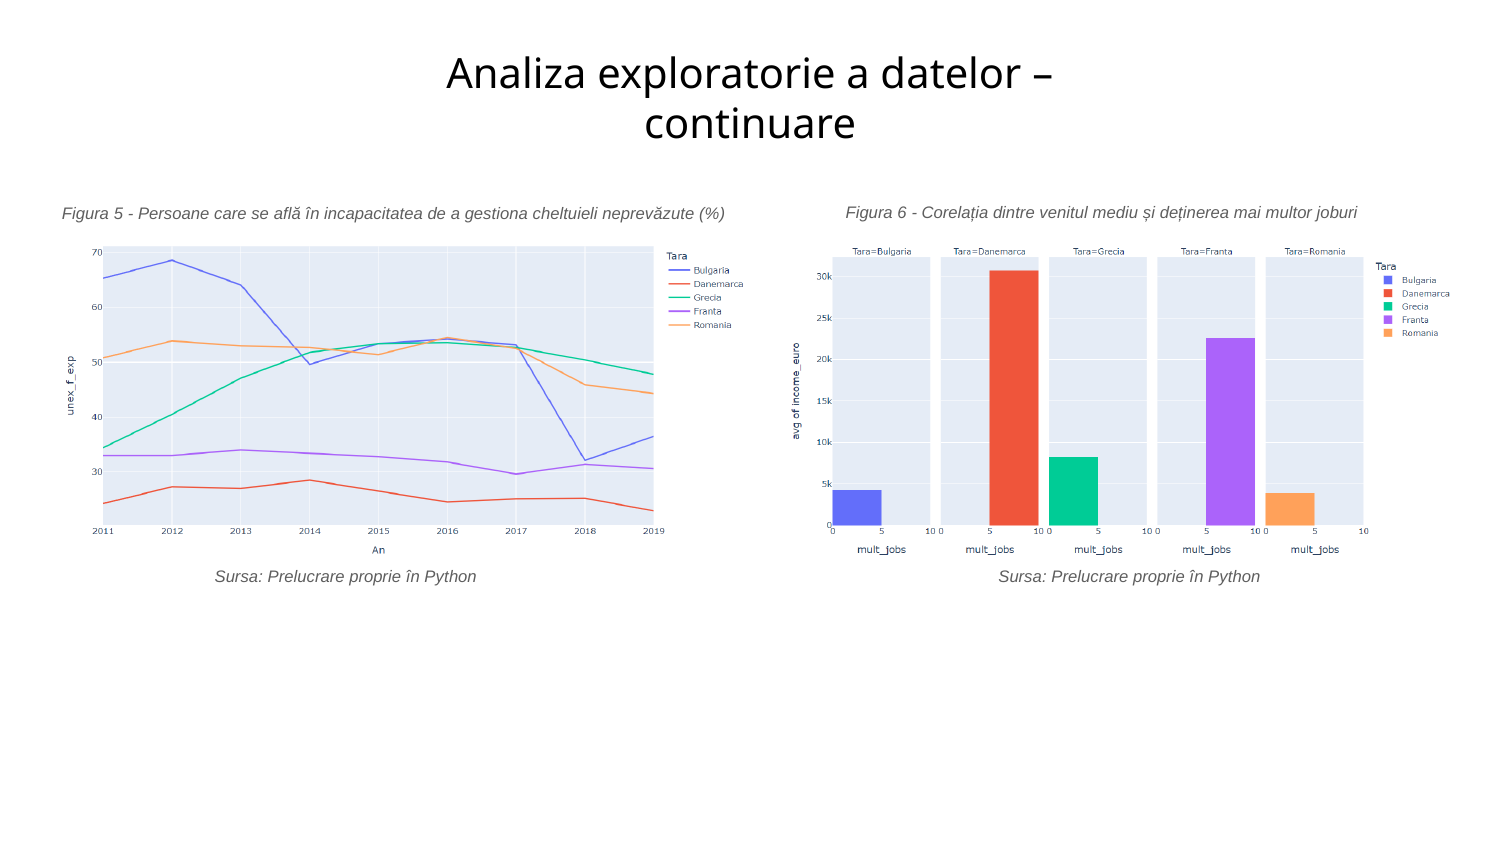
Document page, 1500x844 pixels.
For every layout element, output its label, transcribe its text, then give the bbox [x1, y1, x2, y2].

text_box Figura 5 - Persoane care se află în incapacitatea de a gestiona cheltuieli neprevăzute (%) [46, 195, 742, 231]
picture [43, 245, 751, 562]
text_box Figura 6 - Corelația dintre venitul mediu și deținerea mai multor joburi [830, 195, 1398, 230]
picture [765, 245, 1463, 555]
text_box Sursa: Prelucrare proprie în Python [199, 569, 493, 594]
text_box Sursa: Prelucrare proprie în Python [983, 563, 1277, 594]
title Analiza exploratorie a datelor – continuare [390, 68, 1110, 125]
